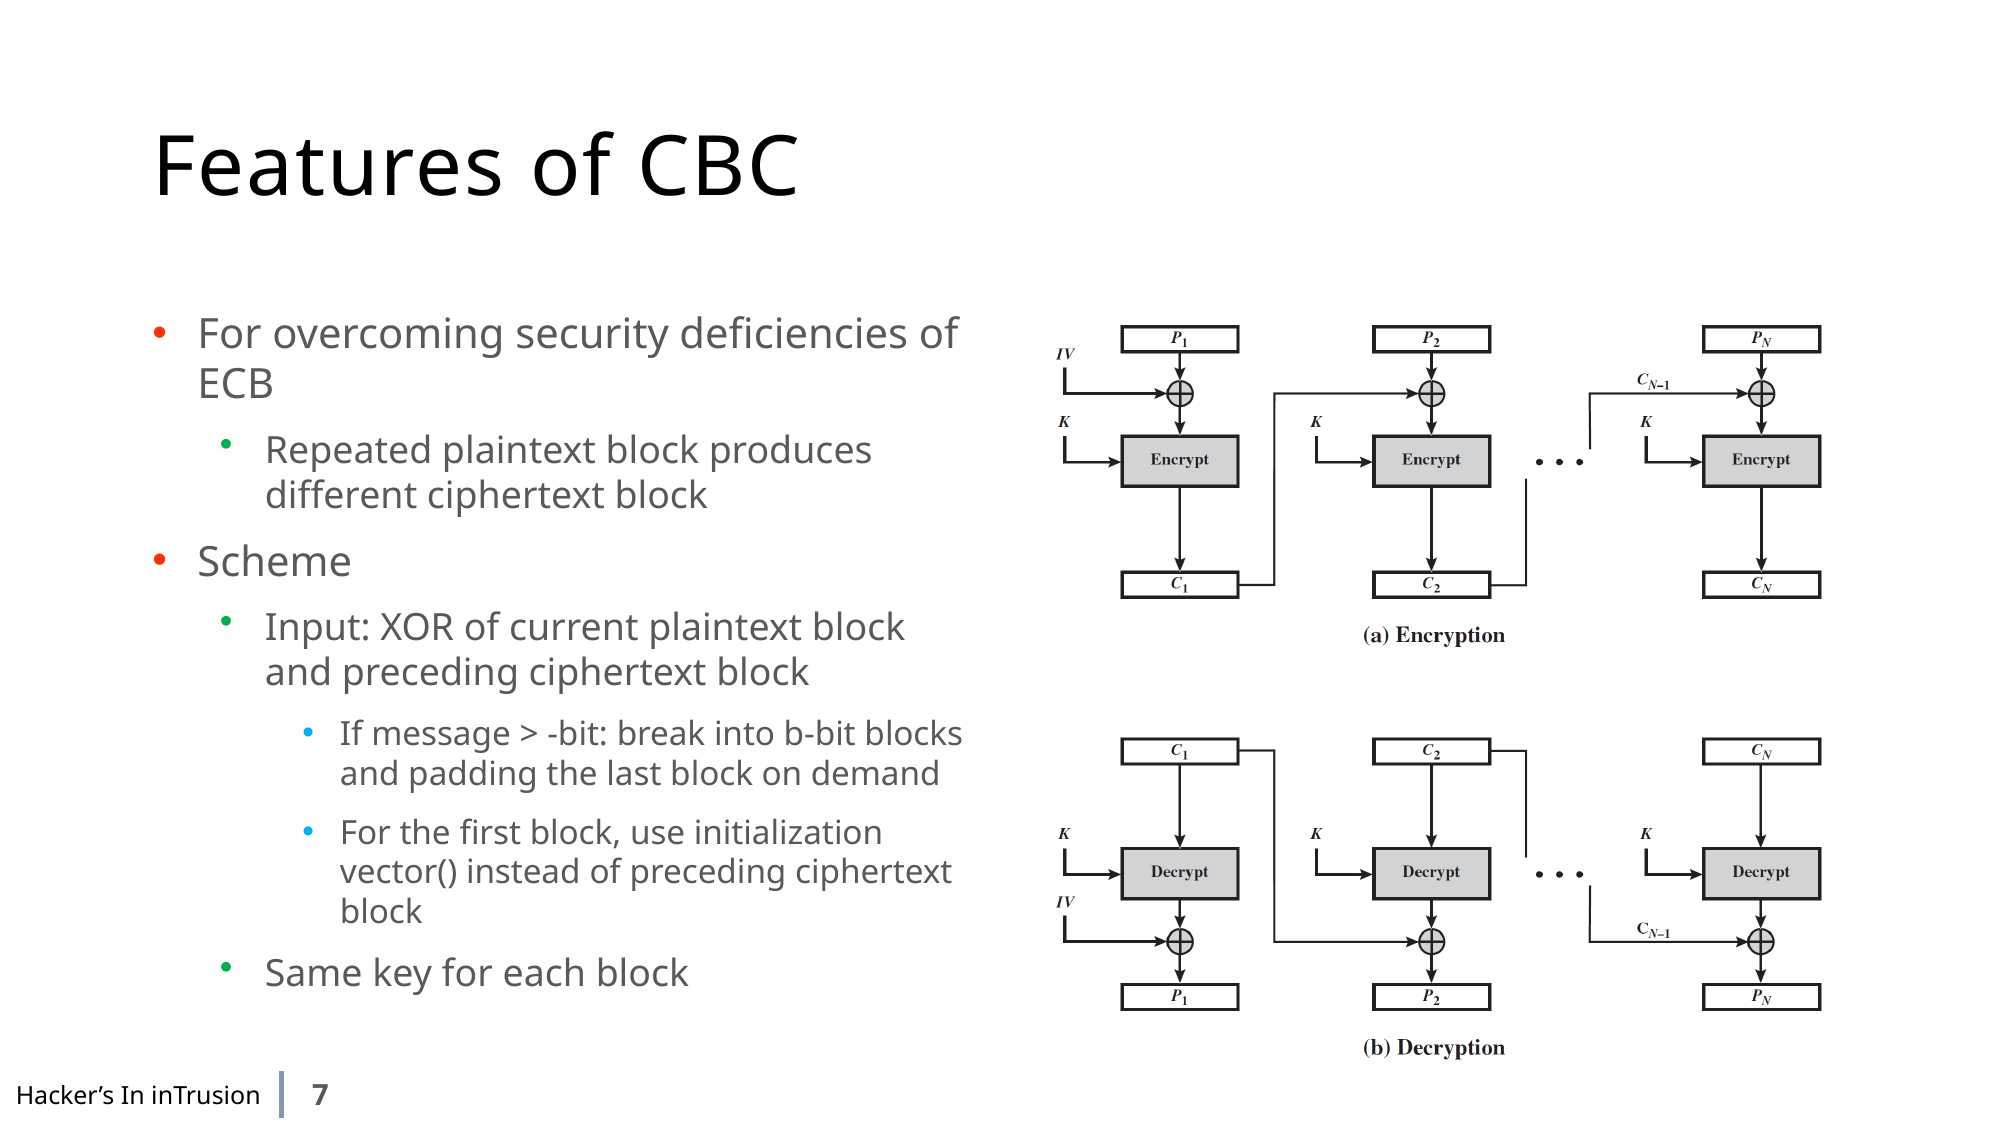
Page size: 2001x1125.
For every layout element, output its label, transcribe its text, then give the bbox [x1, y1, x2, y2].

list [1043, 299, 1831, 1065]
title Features of CBC [137, 59, 1863, 278]
